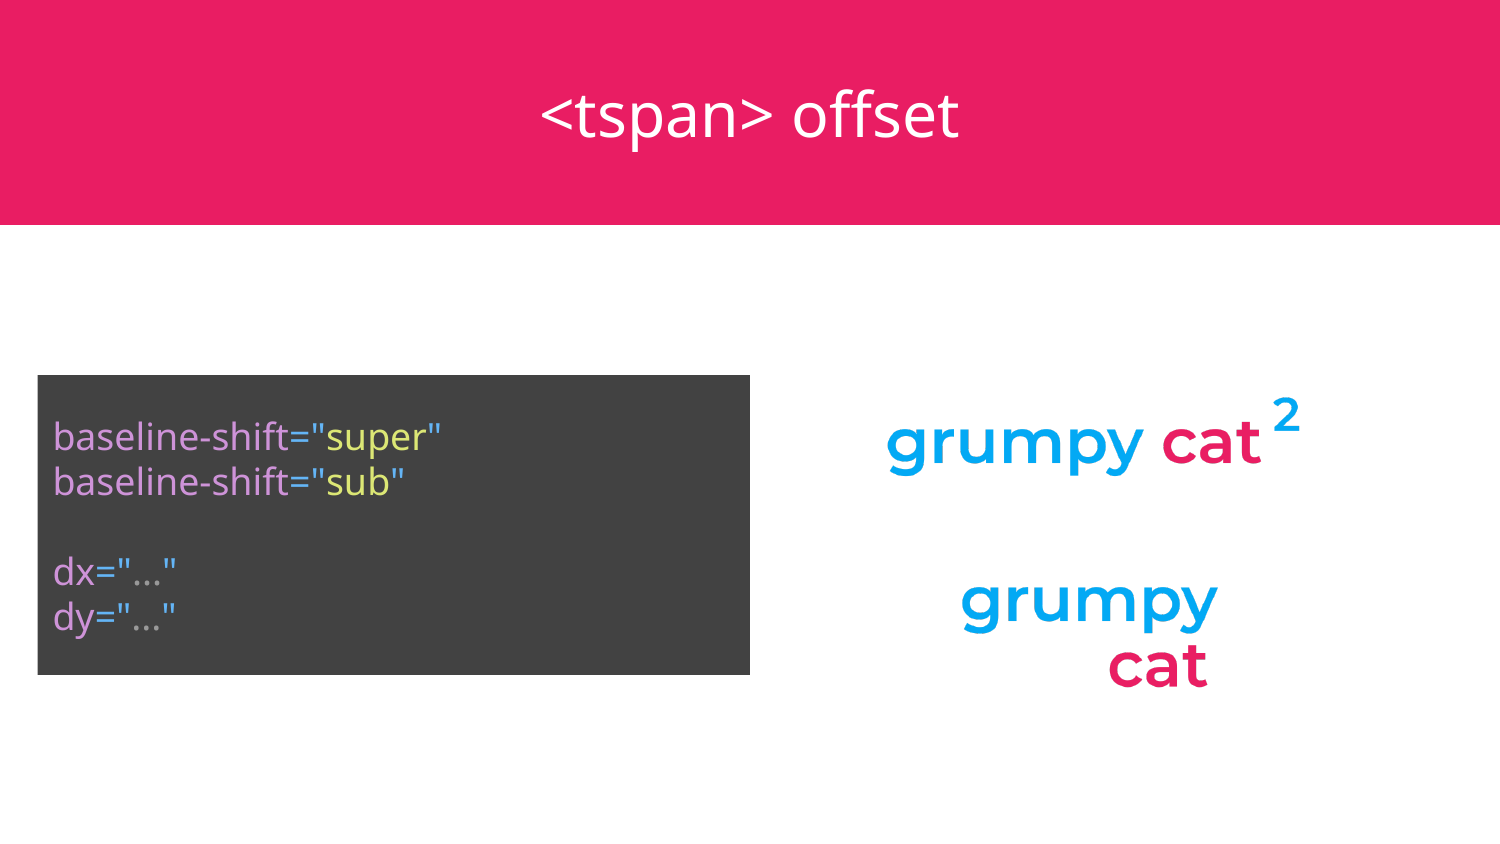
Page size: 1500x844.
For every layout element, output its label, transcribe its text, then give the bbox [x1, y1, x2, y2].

title <tspan> offset [37, 37, 1463, 188]
picture [824, 262, 1351, 788]
list baseline-shift="super" baseline-shift="sub" dx="..." dy="..." [37, 375, 750, 675]
